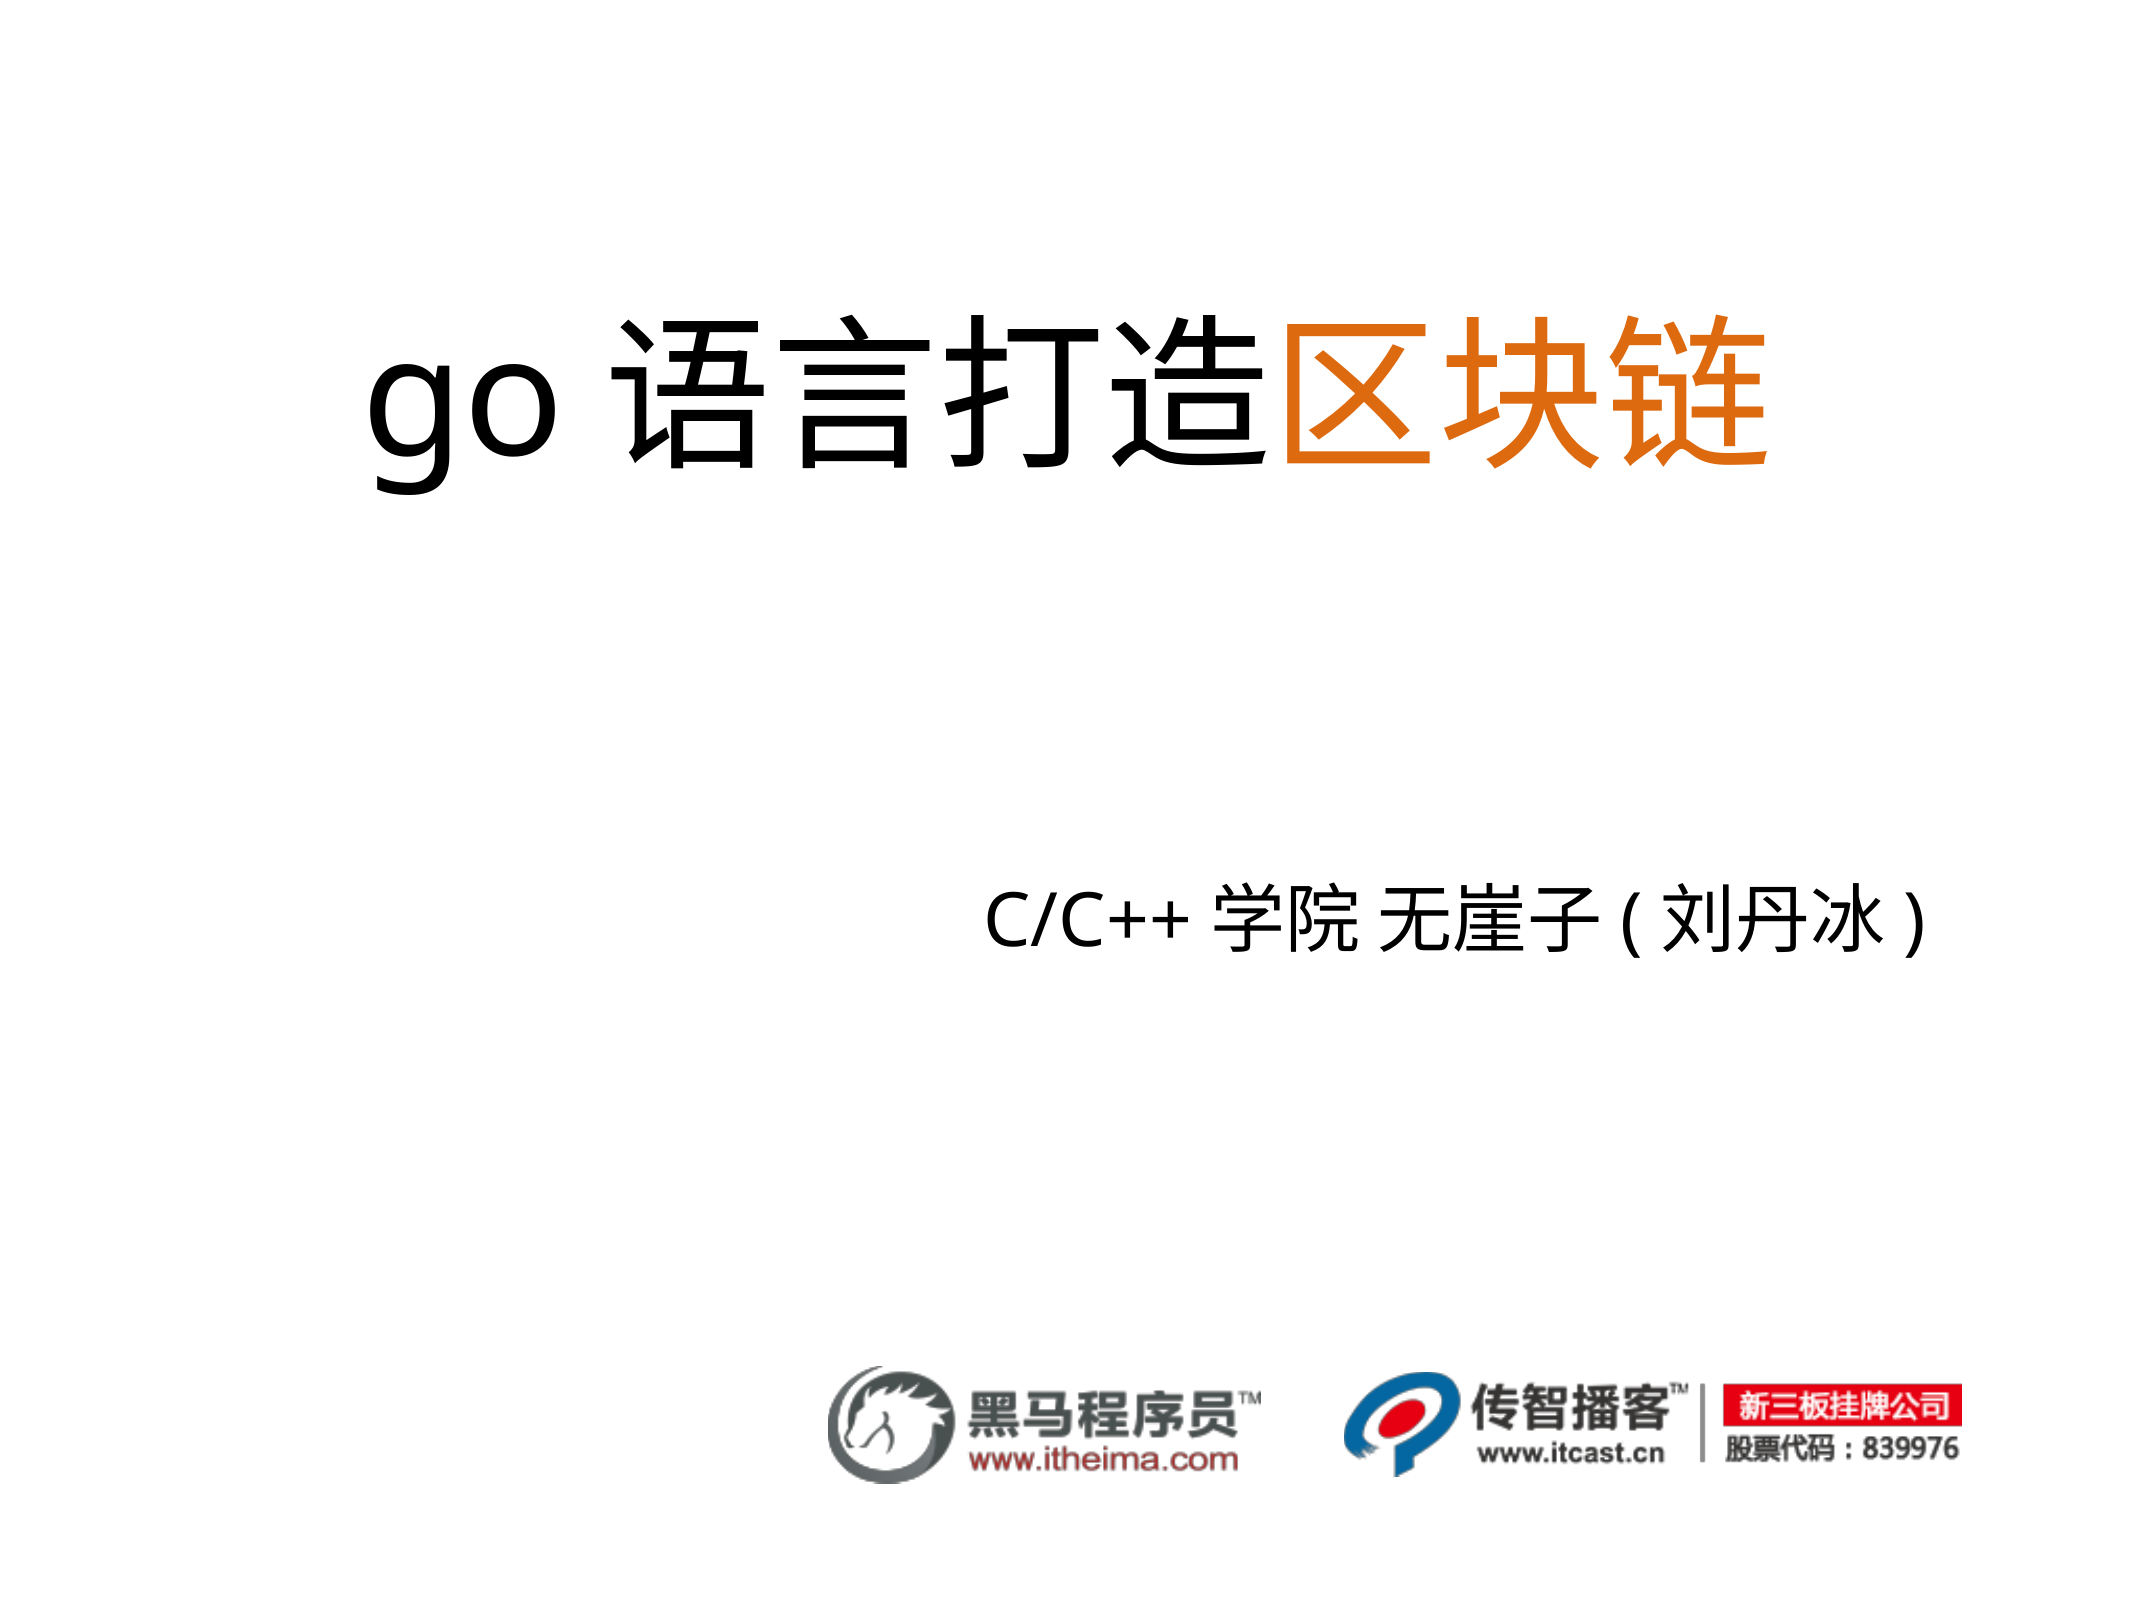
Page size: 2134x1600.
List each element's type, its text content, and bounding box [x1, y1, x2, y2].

text_box C/C++学院 无崖子(刘丹冰) [975, 863, 1935, 970]
picture [1344, 1372, 1962, 1478]
picture [828, 1366, 1261, 1484]
title go语言打造区块链 [155, 211, 1978, 567]
